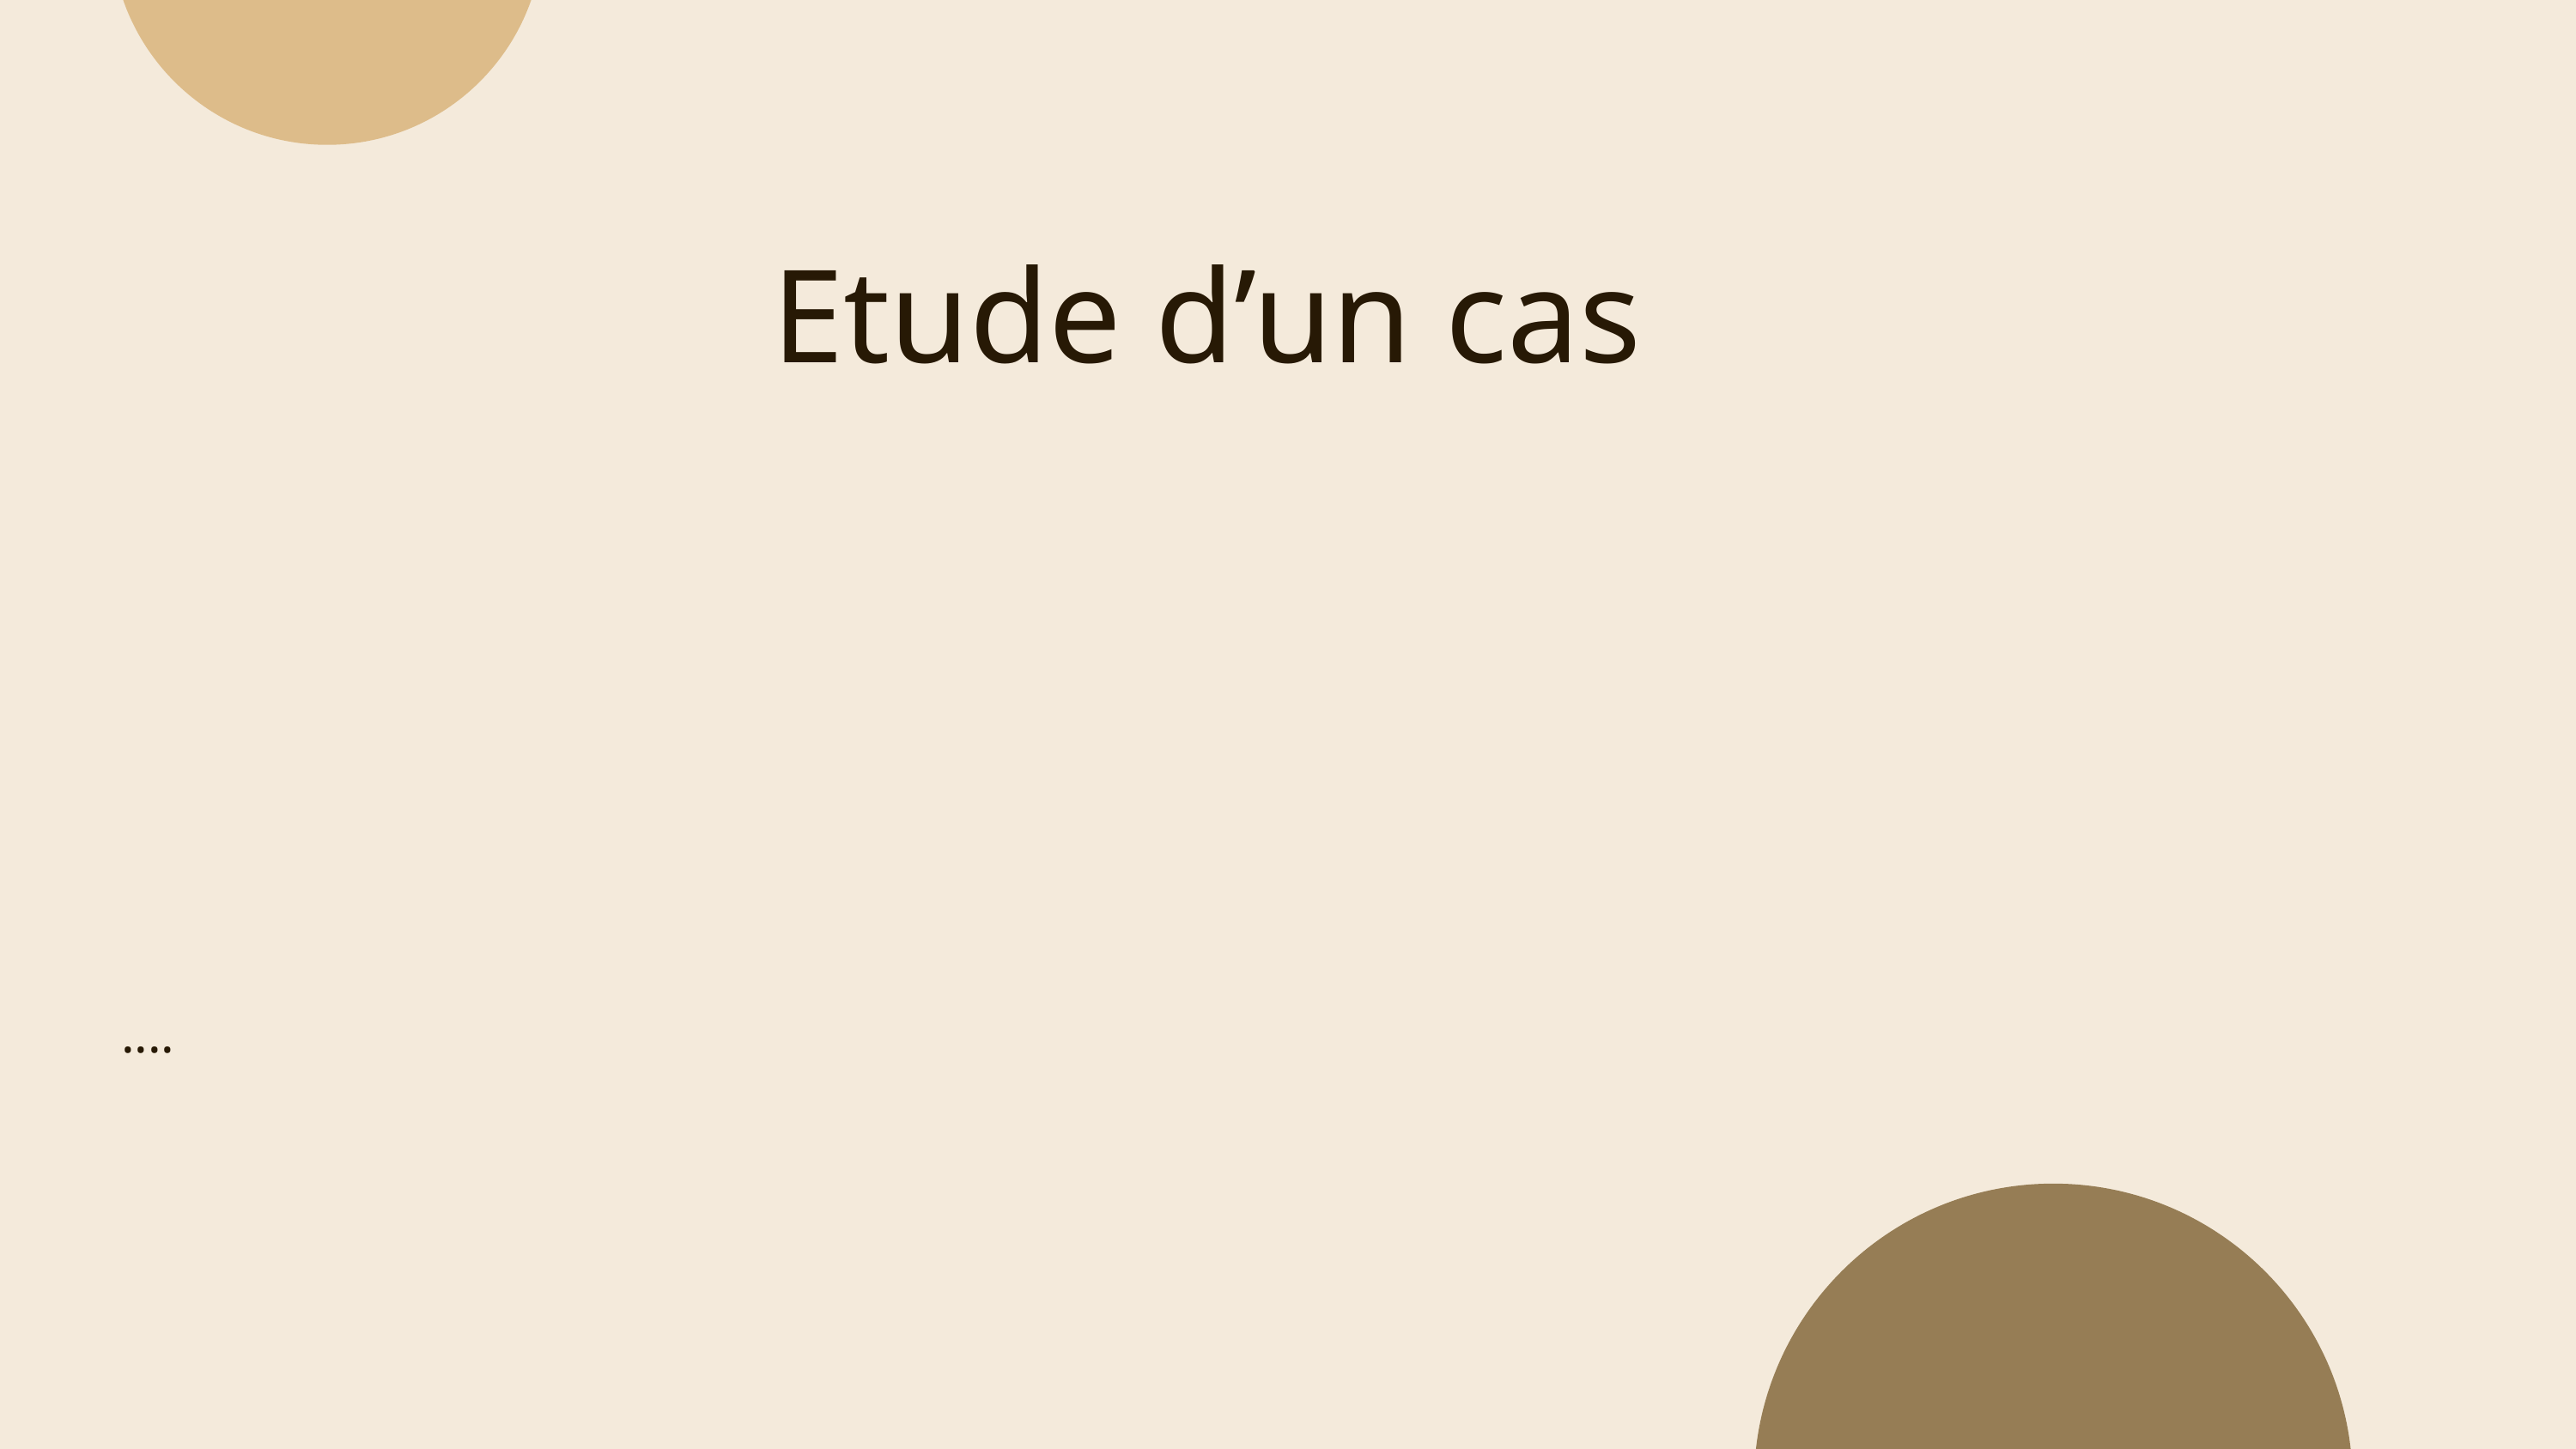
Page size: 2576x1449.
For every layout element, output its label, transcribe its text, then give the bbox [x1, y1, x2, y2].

text_box .... [121, 1012, 2455, 1064]
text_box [111, 0, 544, 145]
text_box Etude d’un cas [543, 233, 1905, 389]
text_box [1753, 1183, 2354, 1449]
